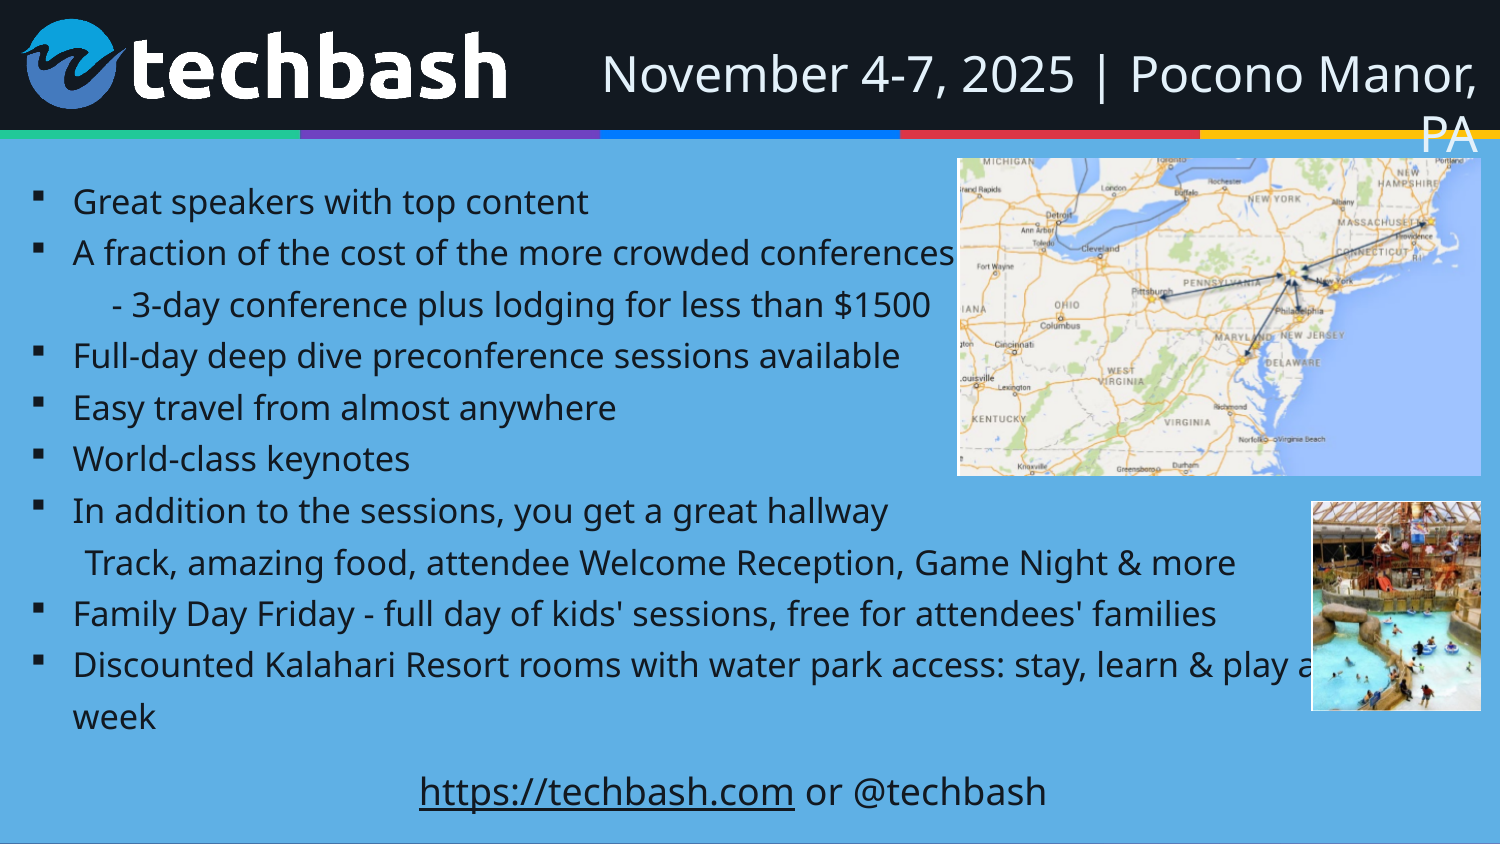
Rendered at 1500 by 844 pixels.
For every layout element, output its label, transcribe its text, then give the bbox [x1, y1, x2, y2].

text_box [0, 140, 1500, 844]
picture [0, 130, 1500, 140]
picture [957, 158, 1481, 476]
text_box November 4-7, 2025 | Pocono Manor, PA [520, 37, 1491, 110]
picture [21, 16, 511, 112]
picture [1311, 501, 1481, 711]
text_box [0, 0, 1500, 130]
text_box https://techbash.com or @techbash [407, 762, 1093, 825]
text_box Great speakers with top content A fraction of the cost of the more crowded conferences - 3-day conference plus lodging for less than $1500 Full-day deep dive preconference sessions available Easy travel from almost anywhere World-class keynotes In addition to the sessions, you get a great hallway Track, amazing food, attendee Welcome Reception, Game Night & more Family Day Friday - full day of kids' sessions, free for attendees' families Discounted Kalahari Resort rooms with water park access: stay, learn & play all week [19, 164, 1392, 742]
